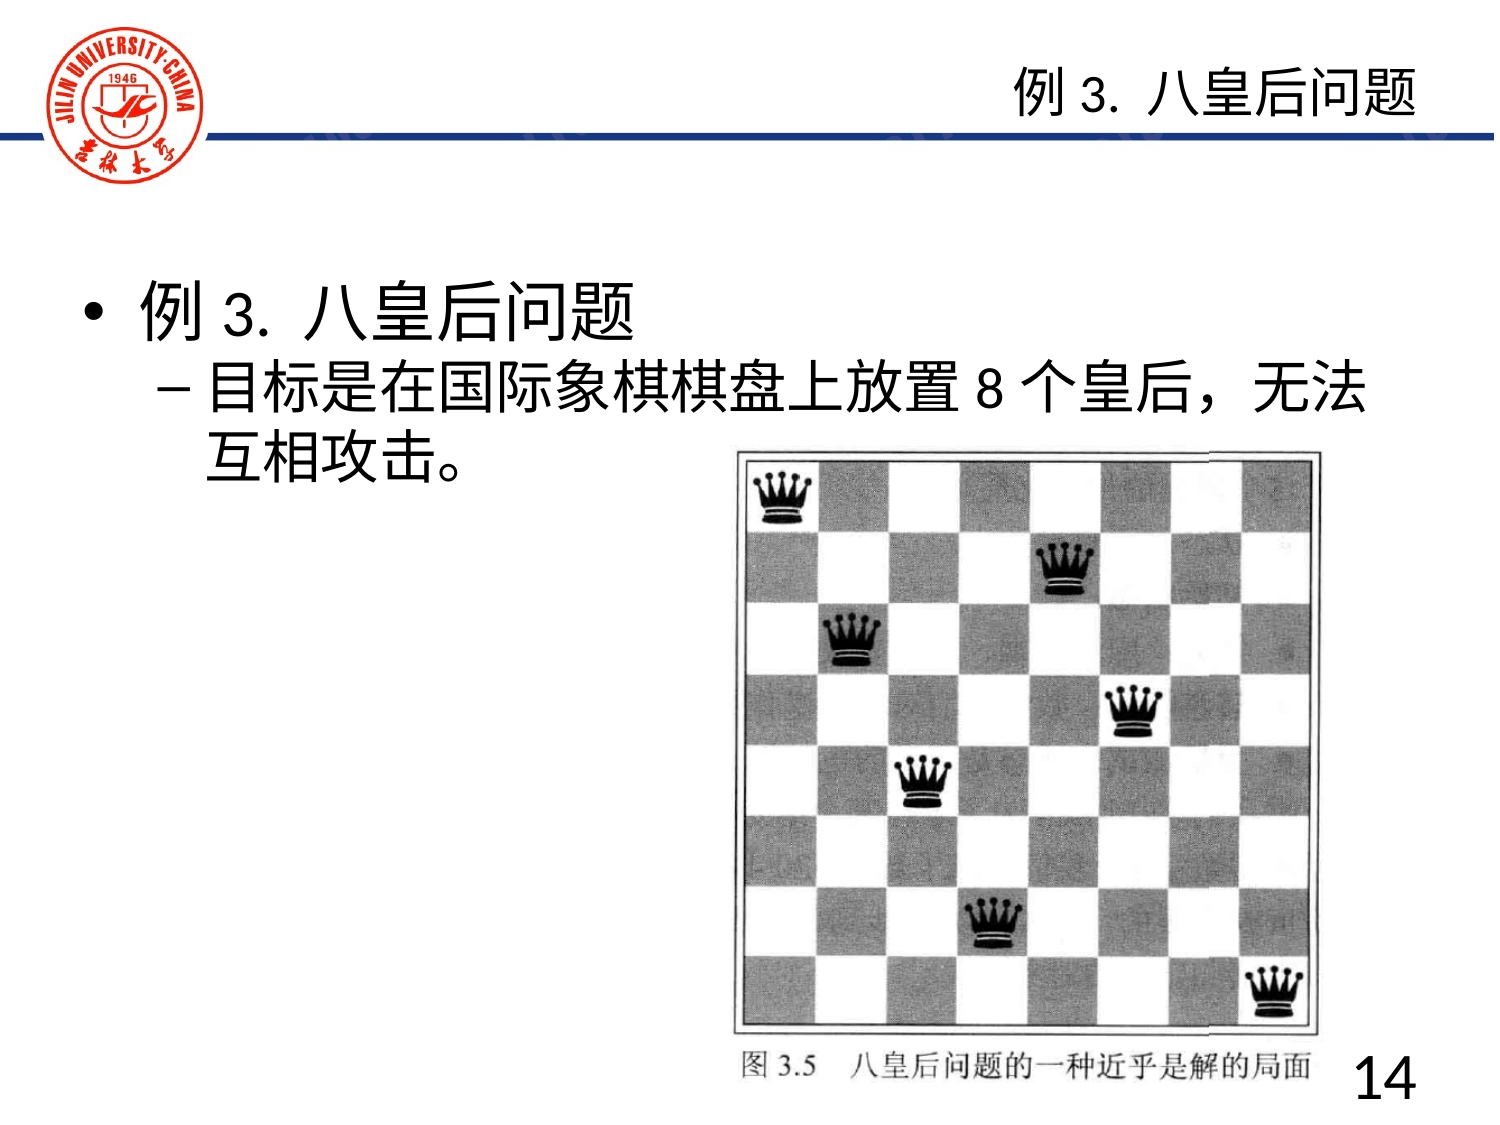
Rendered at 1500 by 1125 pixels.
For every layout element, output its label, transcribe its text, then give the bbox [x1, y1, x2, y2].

slide_number 14 [1329, 1026, 1426, 1120]
picture [0, 0, 1494, 1125]
list 例3. 八皇后问题 目标是在国际象棋棋盘上放置8个皇后，无法互相攻击。 [74, 261, 1426, 1006]
title 例3. 八皇后问题 [74, 44, 1426, 138]
